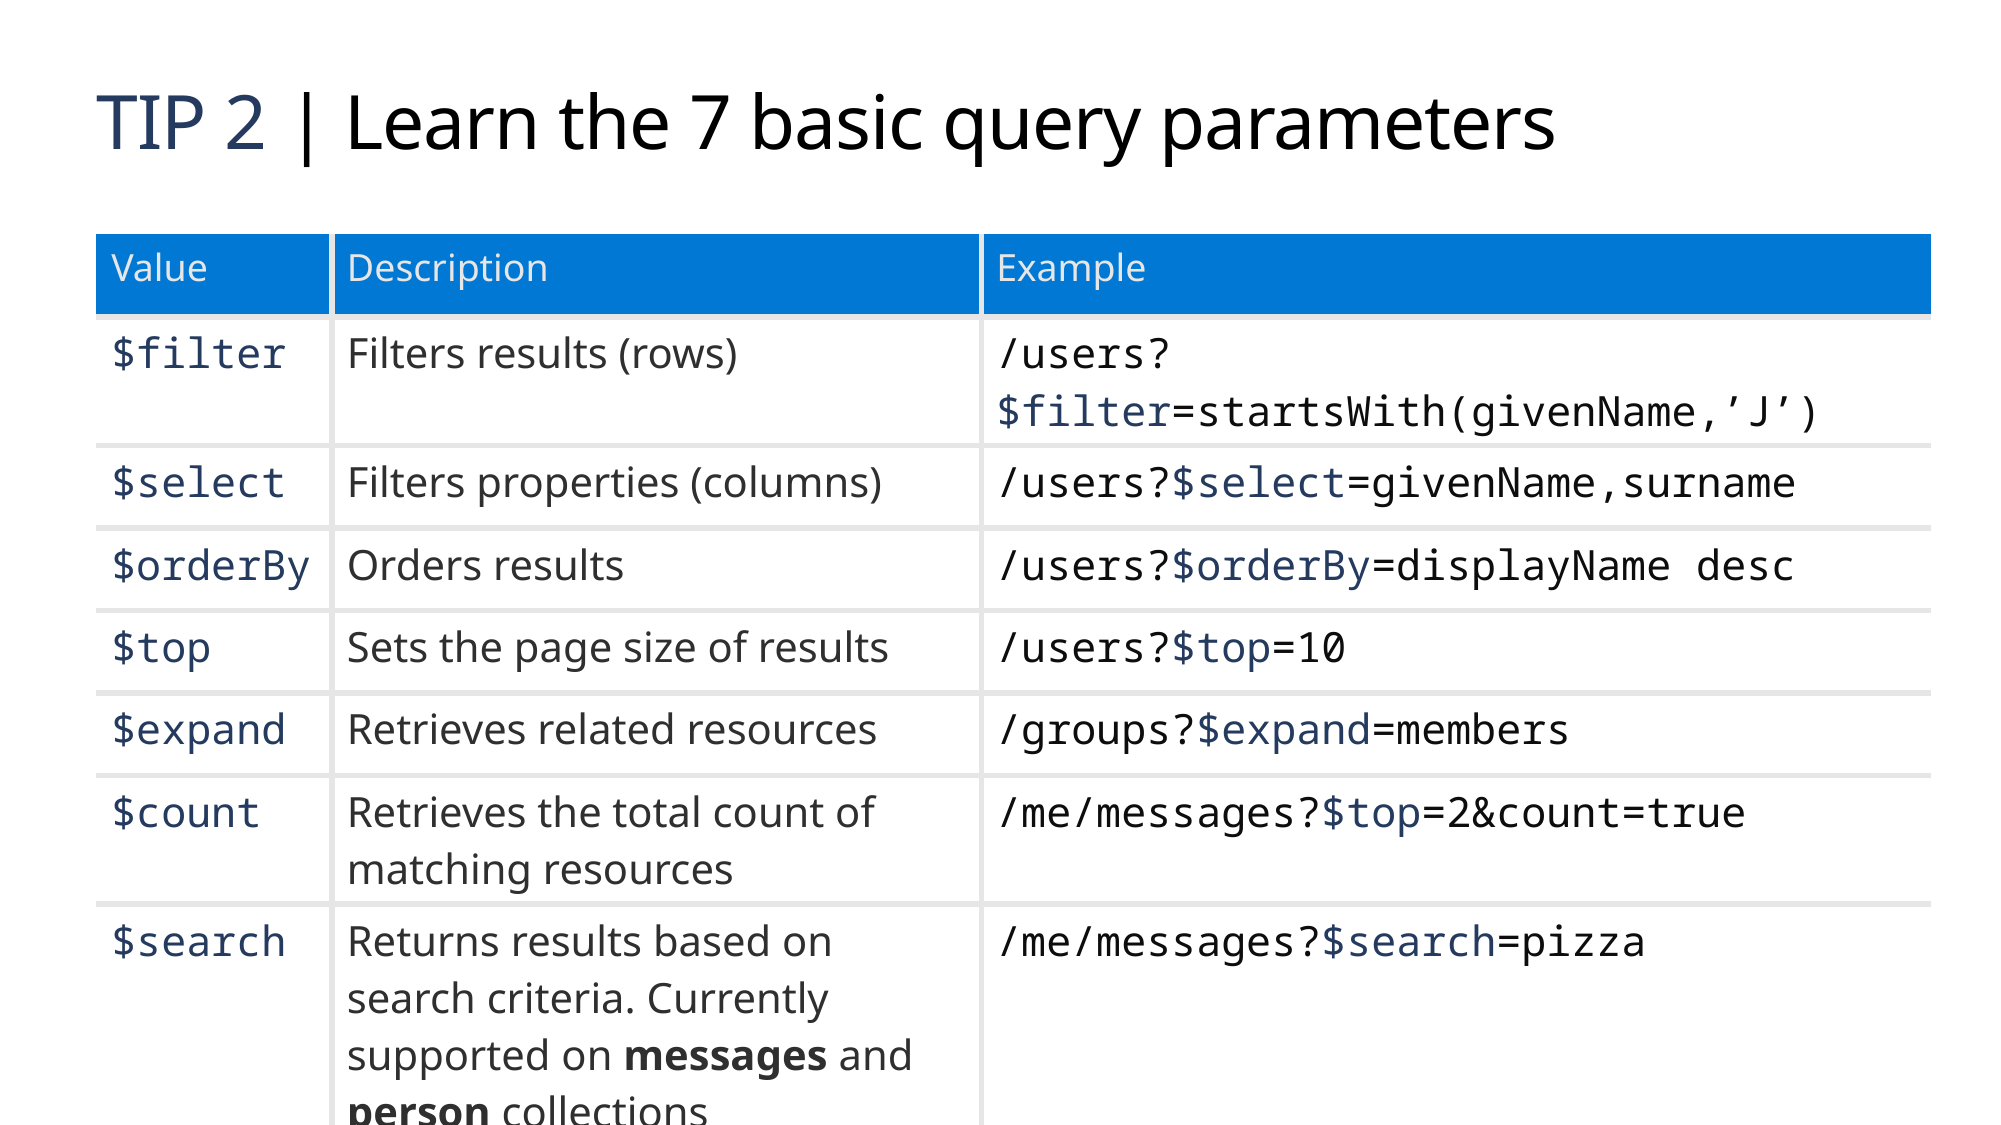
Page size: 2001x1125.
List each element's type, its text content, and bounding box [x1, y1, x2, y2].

table_cell Sets the page size of results [335, 613, 979, 690]
table_cell /users?$top=10 [984, 613, 1931, 690]
table_header Example [984, 234, 1931, 314]
table_cell /users?$select=givenName,surname [984, 448, 1931, 525]
table_cell $filter [96, 320, 329, 443]
table_cell /groups?$expand=members [984, 696, 1931, 773]
table_cell $count [96, 778, 329, 901]
table_cell Orders results [335, 531, 979, 608]
table_cell Filters results (rows) [335, 320, 979, 443]
table_cell /me/messages?$search=pizza [984, 907, 1931, 1125]
table_cell /users?$orderBy=displayName desc [984, 531, 1931, 608]
table_cell /me/messages?$top=2&count=true [984, 778, 1931, 901]
table_cell $select [96, 448, 329, 525]
table_cell $top [96, 613, 329, 690]
table_header Description [335, 234, 979, 314]
table_cell Returns results based on search criteria. Currently supported on messages and person collections [335, 907, 979, 1125]
table_cell $search [96, 907, 329, 1125]
table_cell $expand [96, 696, 329, 773]
table_header Value [96, 234, 329, 314]
table_cell $orderBy [96, 531, 329, 608]
table_cell Retrieves the total count of matching resources [335, 778, 979, 901]
table_cell Filters properties (columns) [335, 448, 979, 525]
table_cell /users?$filter=startsWith(givenName,’J’) [984, 320, 1931, 443]
table_cell Retrieves related resources [335, 696, 979, 773]
title TIP 2 | Learn the 7 basic query parameters [96, 75, 1904, 166]
